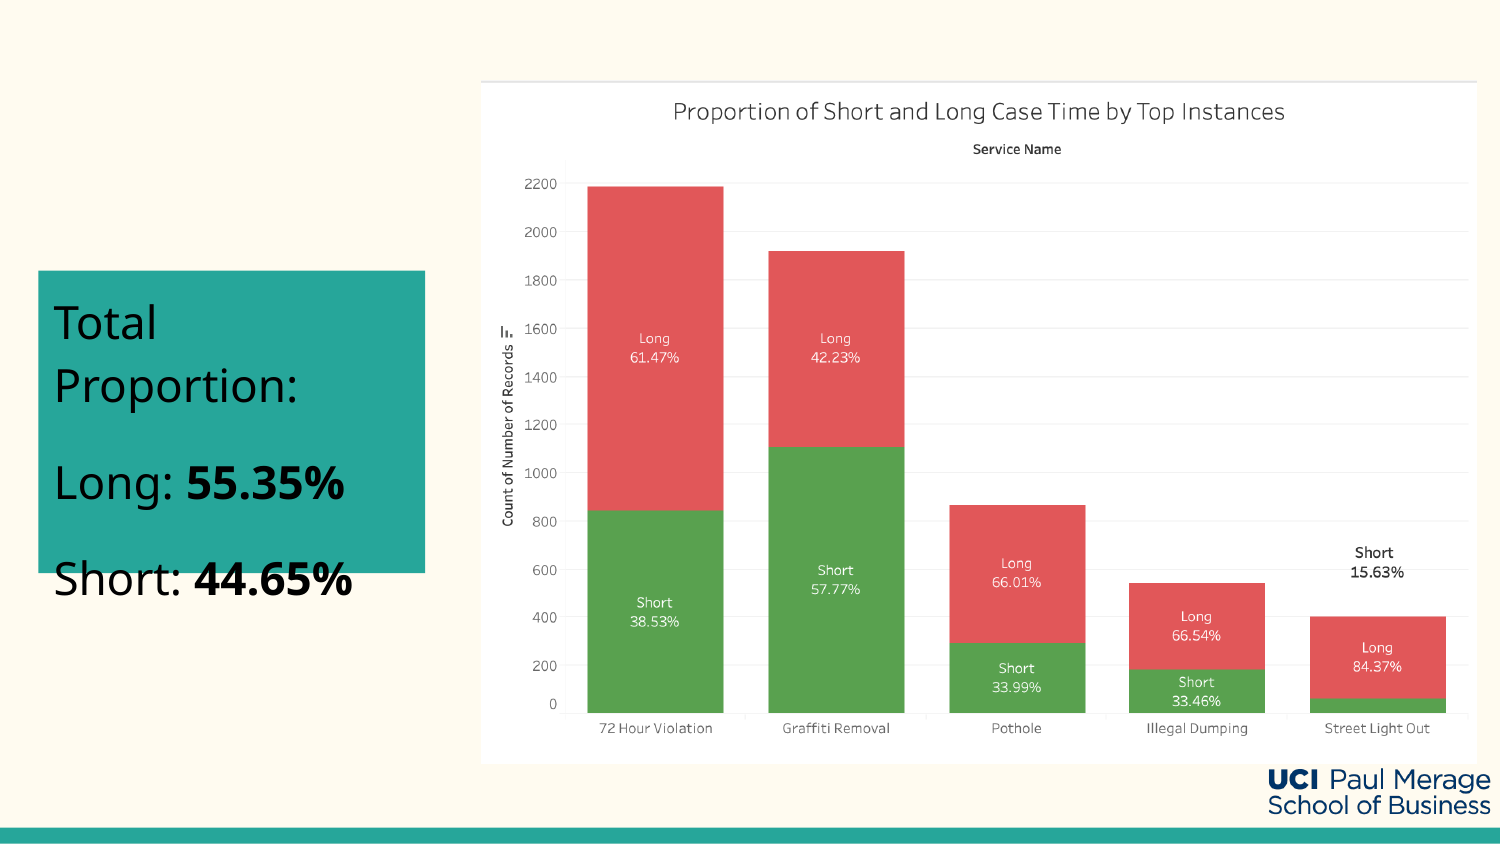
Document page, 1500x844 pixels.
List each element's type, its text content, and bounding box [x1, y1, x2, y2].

picture [1268, 768, 1492, 821]
list Total Proportion: Long: 55.35% Short: 44.65% [38, 270, 426, 574]
picture [481, 79, 1477, 764]
